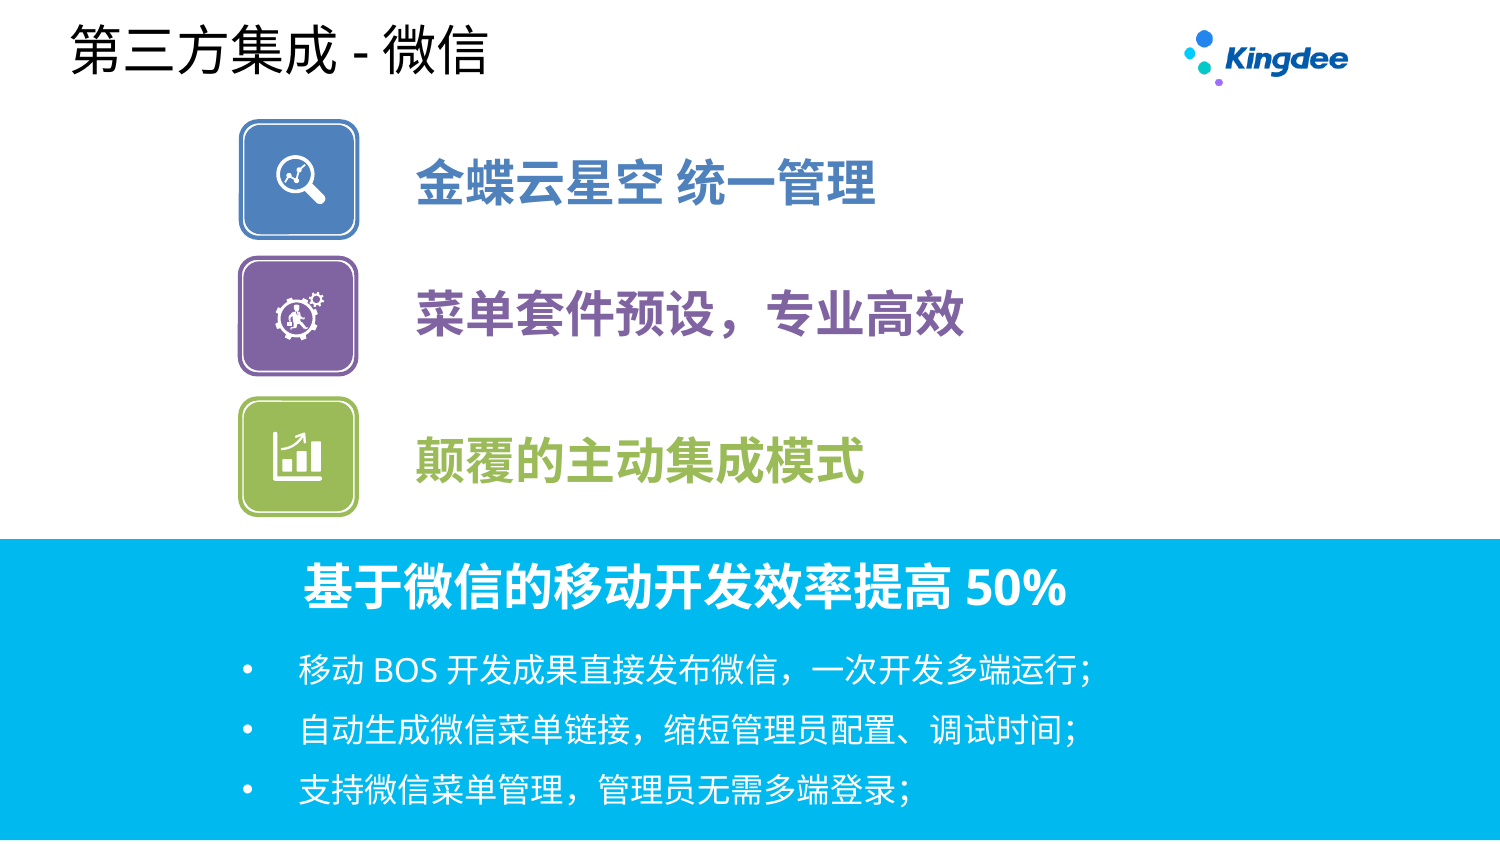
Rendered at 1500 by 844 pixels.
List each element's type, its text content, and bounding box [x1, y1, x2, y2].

text_box 颠覆的主动集成模式 [415, 428, 1219, 490]
text_box 移动BOS开发成果直接发布微信，一次开发多端运行； 自动生成微信菜单链接，缩短管理员配置、调试时间； 支持微信菜单管理，管理员无需多端登录； [226, 621, 1336, 817]
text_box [239, 257, 357, 375]
picture [1223, 30, 1354, 86]
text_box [240, 121, 358, 239]
text_box 第三方集成-微信 [53, 5, 1223, 92]
text_box 金蝶云星空 统一管理 [415, 150, 1219, 211]
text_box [239, 398, 357, 516]
text_box 基于微信的移动开发效率提高50% [288, 547, 1243, 621]
text_box 菜单套件预设，专业高效 [415, 281, 1219, 343]
text_box [0, 539, 1500, 841]
